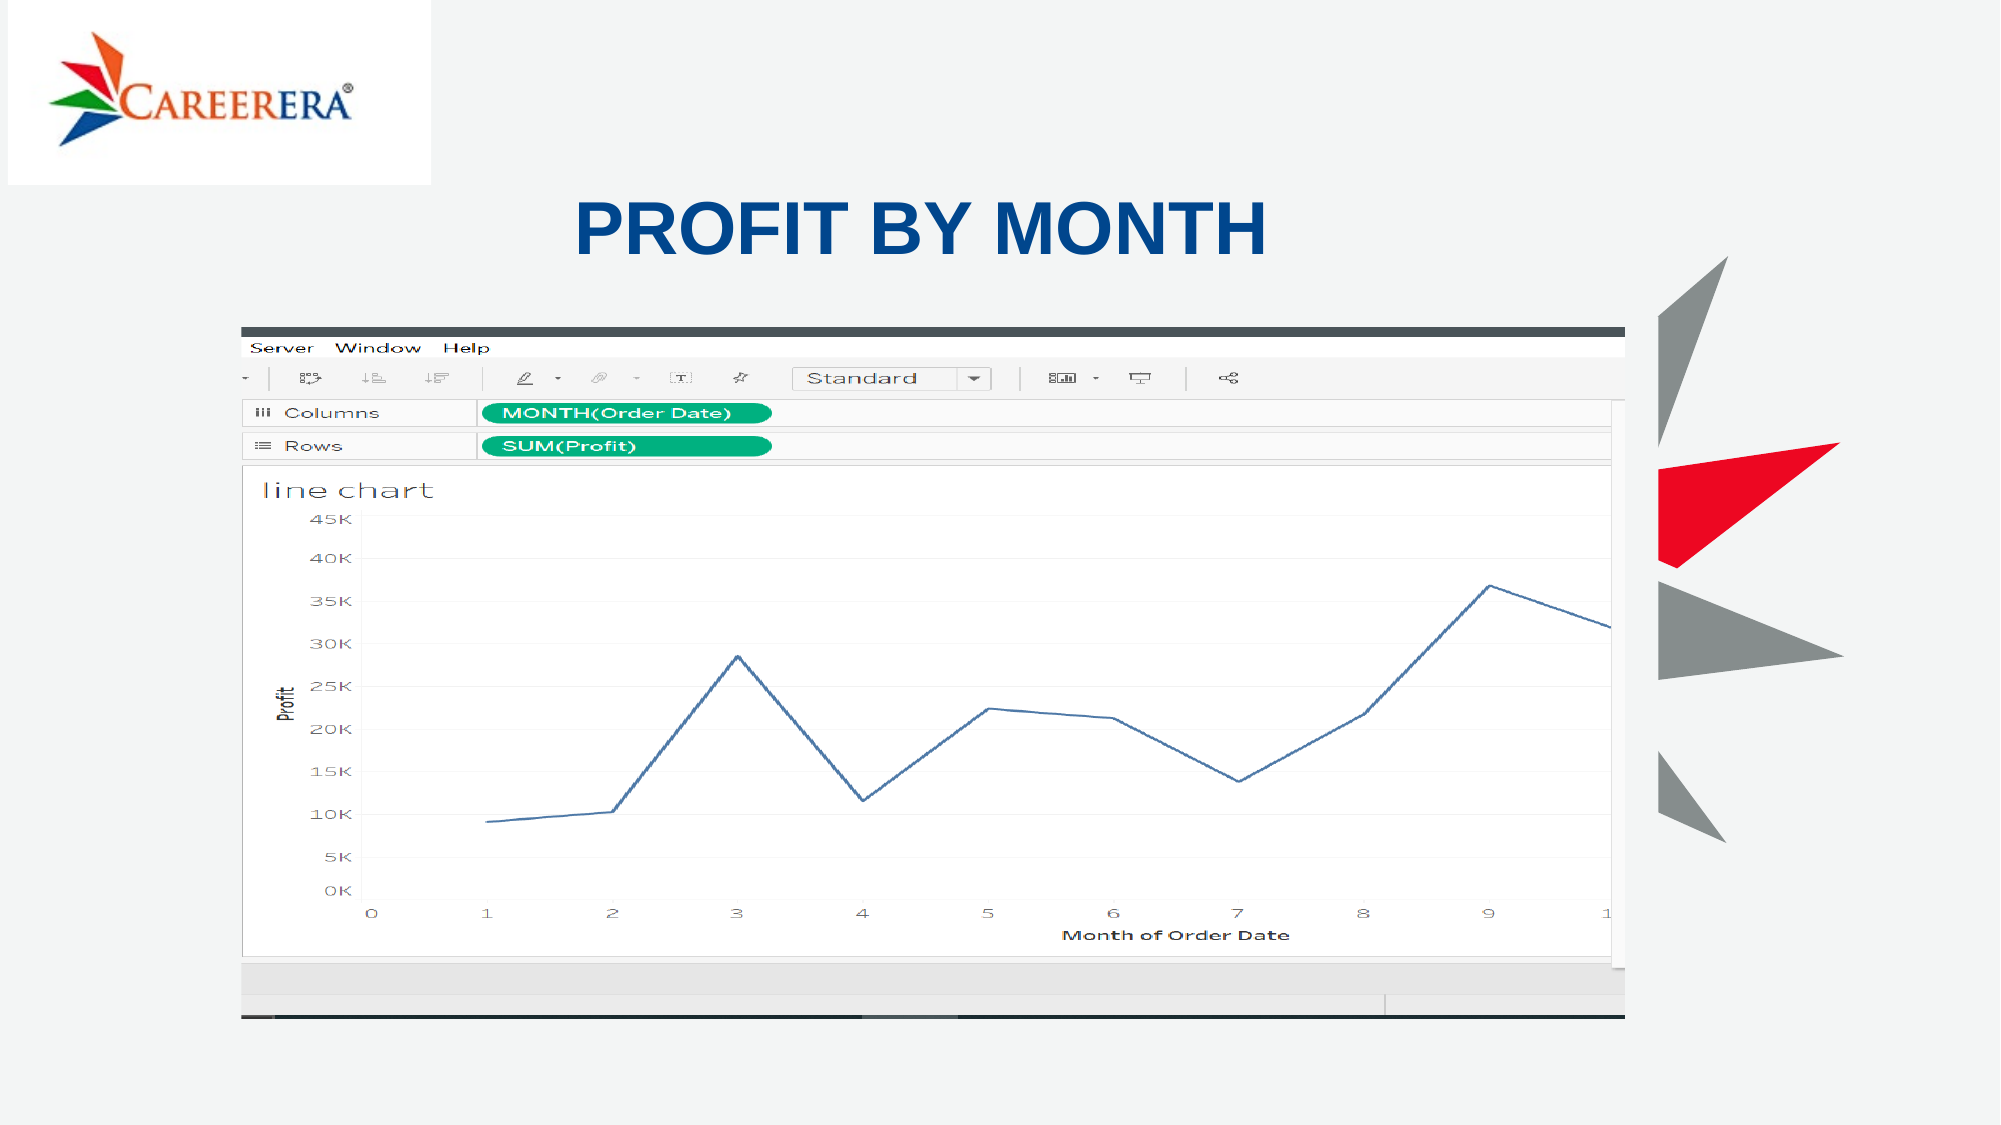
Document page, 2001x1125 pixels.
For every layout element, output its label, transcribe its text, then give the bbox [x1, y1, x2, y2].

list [241, 327, 1625, 1019]
picture [7, 0, 432, 186]
title PROFIT BY MONTH [169, 184, 1654, 277]
